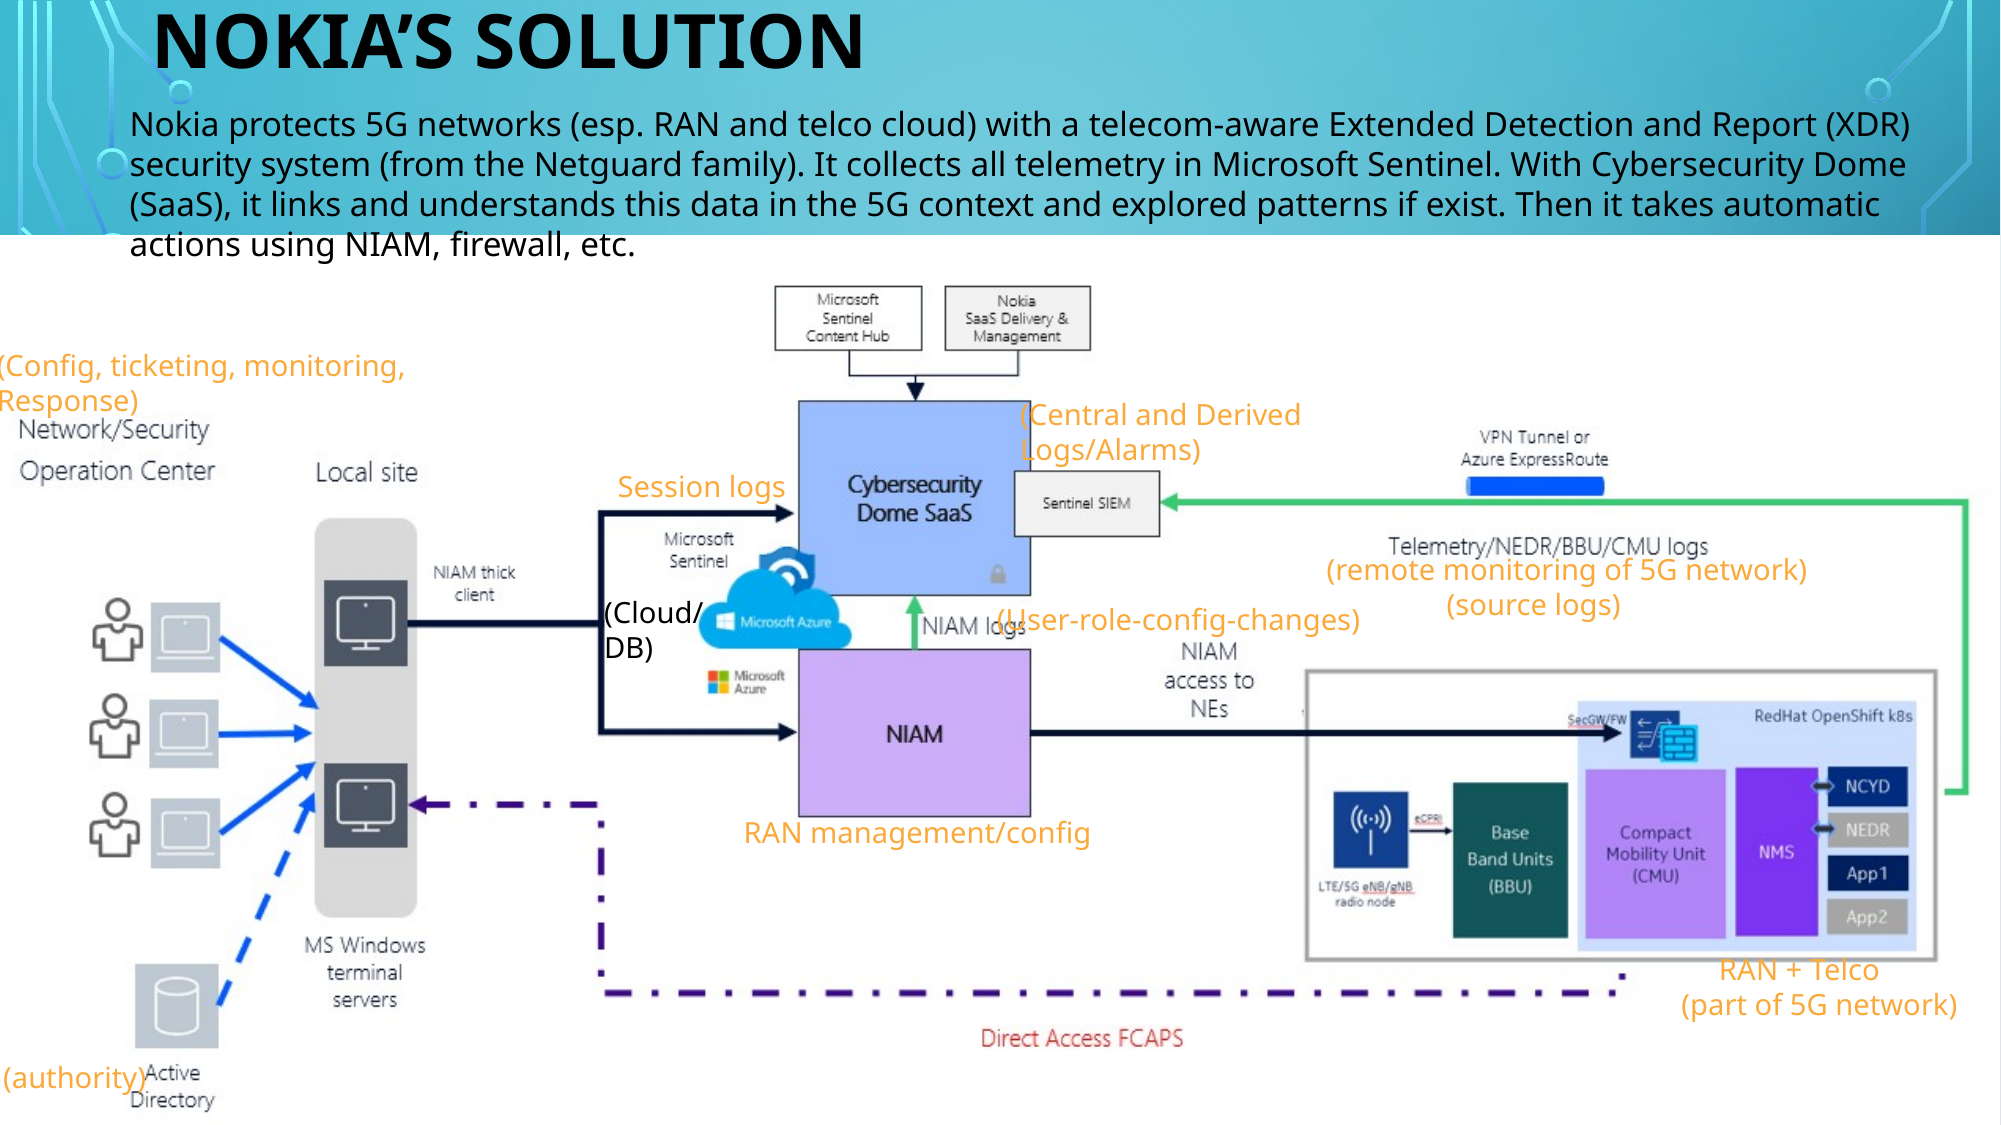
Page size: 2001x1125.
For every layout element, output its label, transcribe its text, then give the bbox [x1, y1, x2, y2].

title NOKIA’S SOLUTION [136, 0, 1762, 93]
text_box Nokia protects 5G networks (esp. RAN and telco cloud) with a telecom-aware Extended Detection and Report (XDR) security system (from the Netguard family). It collects all telemetry in Microsoft Sentinel. With Cybersecurity Dome (SaaS), it links and understands this data in the 5G context and explored patterns if exist. Then it takes automatic actions using NIAM, firewall, etc. [114, 95, 1929, 235]
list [0, 235, 2000, 1125]
